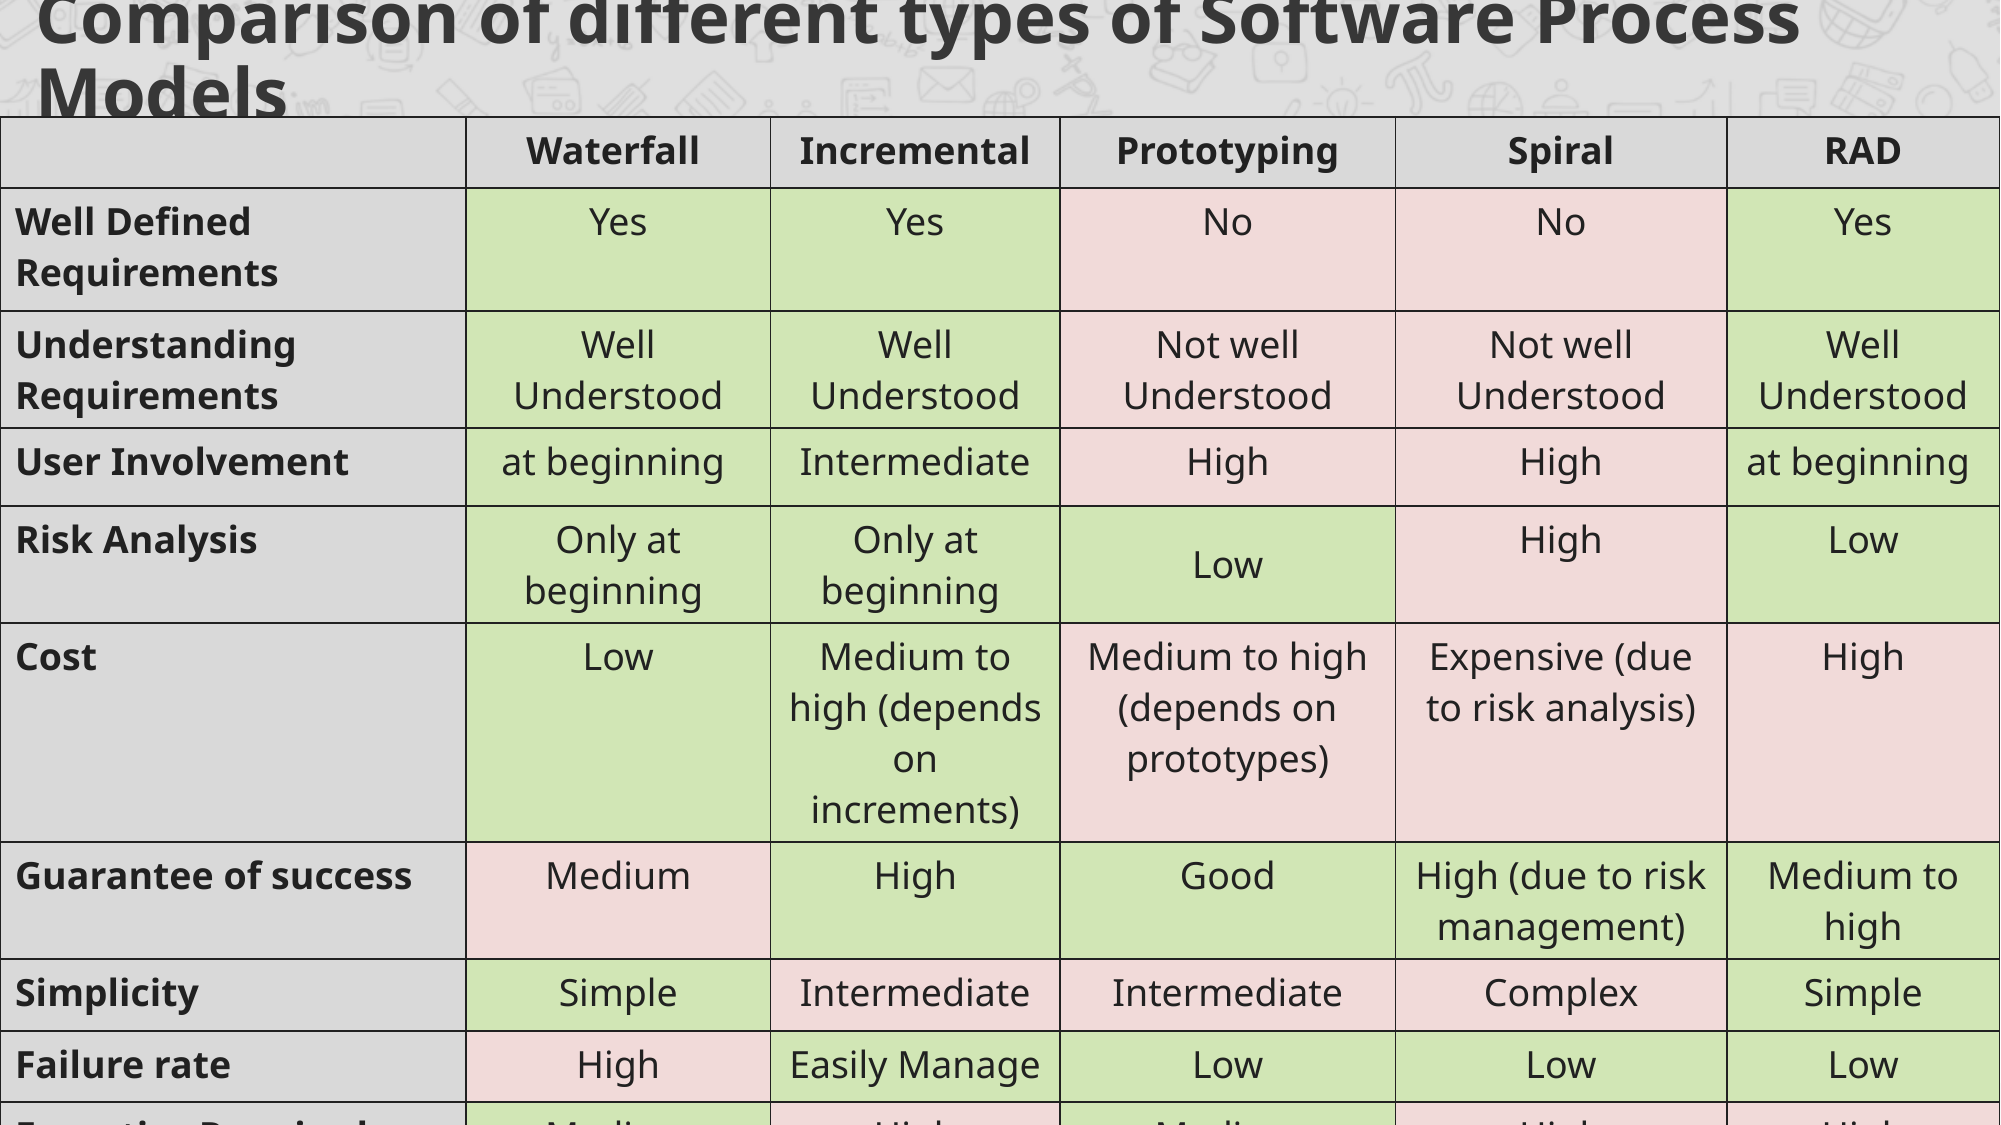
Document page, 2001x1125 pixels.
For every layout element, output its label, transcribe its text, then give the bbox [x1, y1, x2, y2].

table_cell Yes [771, 189, 1059, 310]
title Comparison of different types of Software Process Models [0, 0, 2000, 116]
table_cell Well Understood [1728, 312, 1999, 427]
table_cell Simplicity [1, 960, 465, 1030]
table_cell Intermediate [771, 960, 1059, 1030]
table_cell at beginning [467, 429, 770, 505]
table_cell Medium [467, 1103, 770, 1125]
table_cell Guarantee of success [1, 843, 465, 958]
table_cell High [1396, 507, 1726, 622]
table_cell User Involvement [1, 429, 465, 505]
table_cell Low [1061, 1032, 1395, 1101]
table_cell Medium to high [1728, 843, 1999, 958]
table_cell Cost [1, 624, 465, 841]
table_cell Well Defined Requirements [1, 189, 465, 310]
table_cell Risk Analysis [1, 507, 465, 622]
table_cell High [1728, 1103, 1999, 1125]
table_cell Expertise Required [1, 1103, 465, 1125]
table_cell Medium [467, 843, 770, 958]
table_cell High [1728, 624, 1999, 841]
table_cell Medium [1061, 1103, 1395, 1125]
table_header [1, 118, 465, 187]
table_cell High [1396, 429, 1726, 505]
table_cell Low [467, 624, 770, 841]
table_header Waterfall [467, 118, 770, 187]
table_cell Good [1061, 843, 1395, 958]
table_cell Only at beginning [771, 507, 1059, 622]
table_cell High [1396, 1103, 1726, 1125]
table_cell Medium to high (depends on increments) [771, 624, 1059, 841]
table_cell Failure rate [1, 1032, 465, 1101]
table_cell Simple [1728, 960, 1999, 1030]
table_cell Intermediate [771, 429, 1059, 505]
table_cell Yes [1728, 189, 1999, 310]
table_cell Expensive (due to risk analysis) [1396, 624, 1726, 841]
table_cell High (due to risk management) [1396, 843, 1726, 958]
table_header Prototyping [1061, 118, 1395, 187]
table_cell High [1061, 429, 1395, 505]
table_cell Complex [1396, 960, 1726, 1030]
table_cell Medium to high (depends on prototypes) [1061, 624, 1395, 841]
table_cell Low [1396, 1032, 1726, 1101]
table_cell High [467, 1032, 770, 1101]
table_header Incremental [771, 118, 1059, 187]
table_cell Intermediate [1061, 960, 1395, 1030]
table_cell Low [1061, 507, 1395, 622]
table_cell at beginning [1728, 429, 1999, 505]
table_cell Well Understood [467, 312, 770, 427]
table_cell High [771, 843, 1059, 958]
table_cell High [771, 1103, 1059, 1125]
table_cell Not well Understood [1396, 312, 1726, 427]
table_cell No [1061, 189, 1395, 310]
table_cell Understanding Requirements [1, 312, 465, 427]
table_cell Only at beginning [467, 507, 770, 622]
table_cell Low [1728, 507, 1999, 622]
table_header Spiral [1396, 118, 1726, 187]
table_cell Low [1728, 1032, 1999, 1101]
table_cell Not well Understood [1061, 312, 1395, 427]
table_cell Easily Manage [771, 1032, 1059, 1101]
table_cell Yes [467, 189, 770, 310]
table_cell Simple [467, 960, 770, 1030]
table_header RAD [1728, 118, 1999, 187]
table_cell No [1396, 189, 1726, 310]
table_cell Well Understood [771, 312, 1059, 427]
